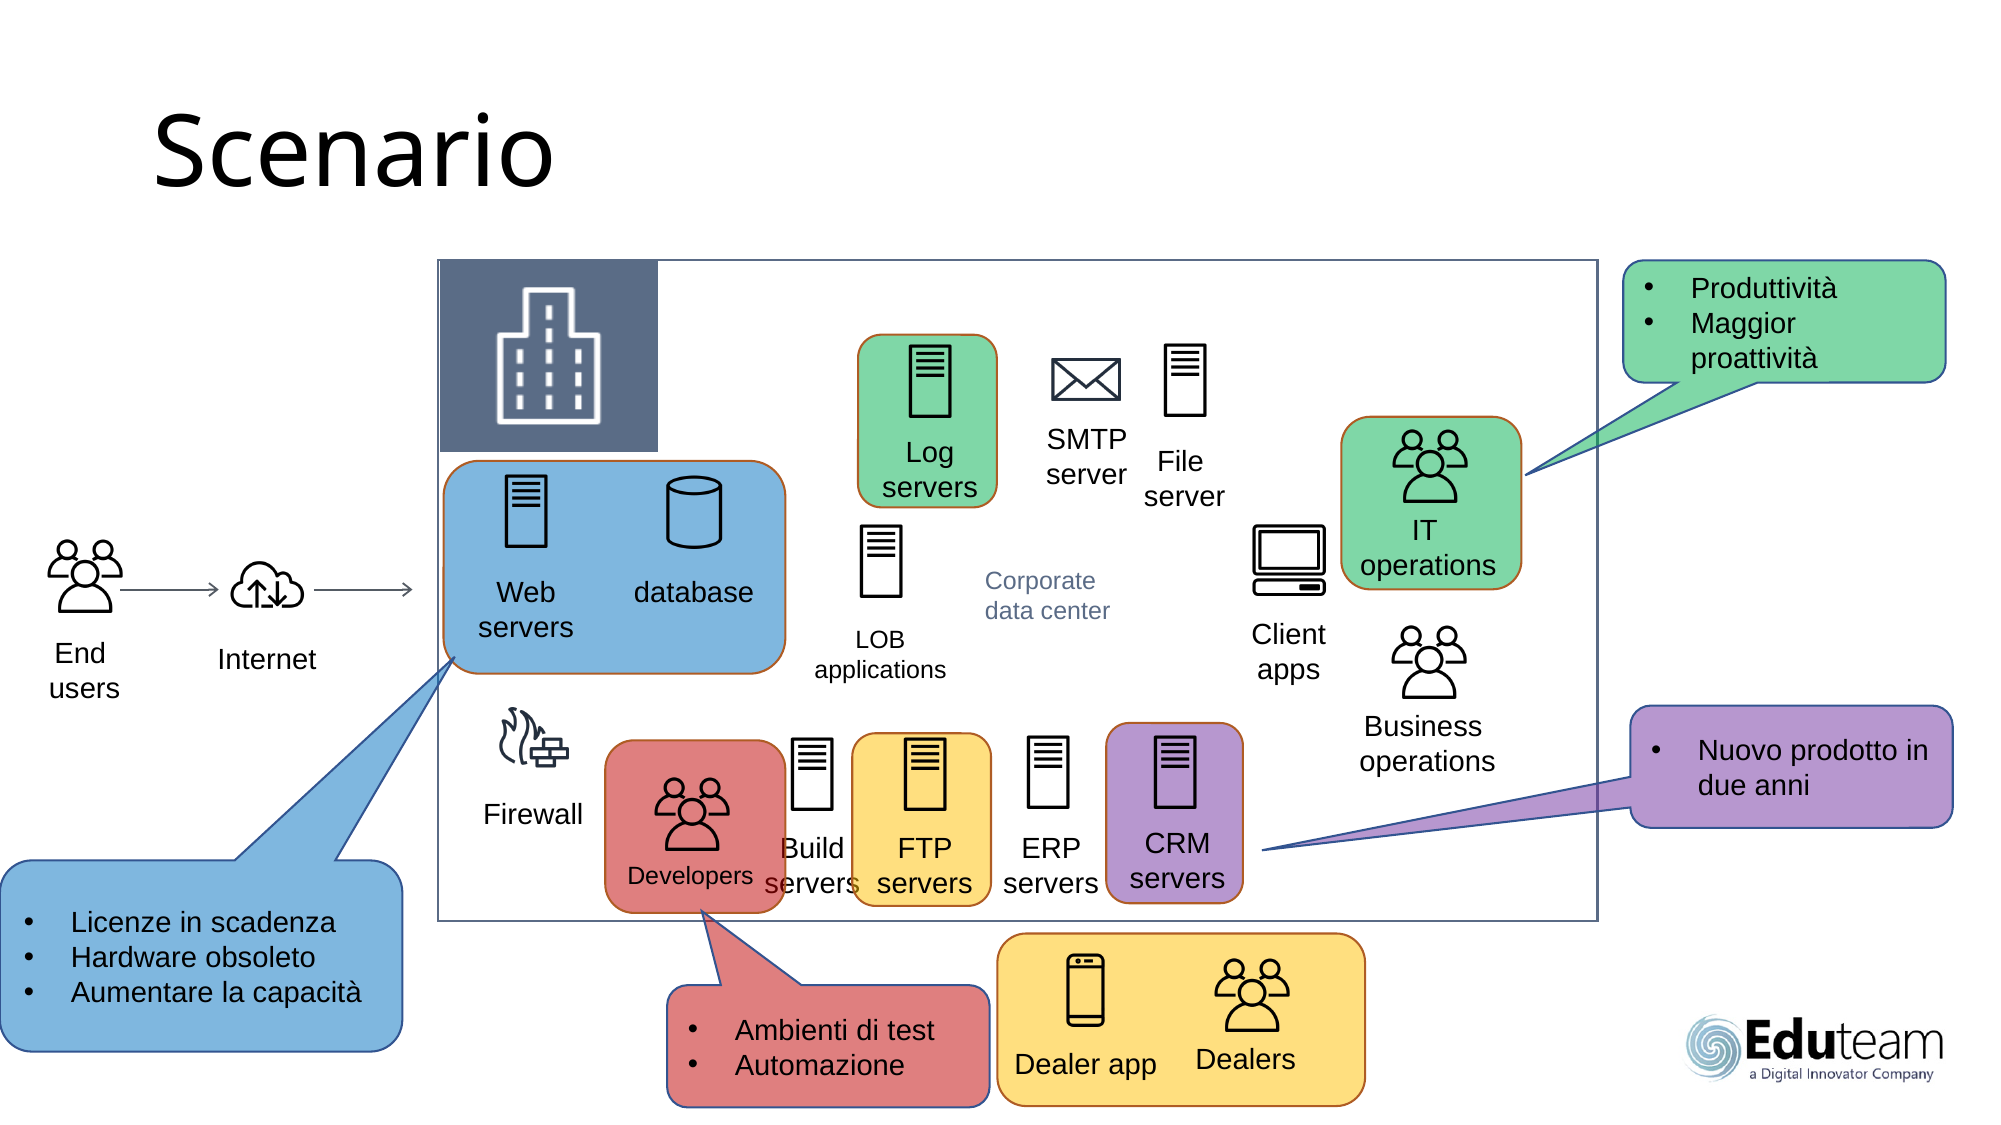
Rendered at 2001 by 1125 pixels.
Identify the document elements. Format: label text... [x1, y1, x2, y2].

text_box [842, 342, 1018, 512]
text_box [996, 932, 1367, 1107]
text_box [1089, 733, 1266, 904]
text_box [438, 472, 615, 653]
picture [1048, 342, 1124, 418]
picture [496, 699, 572, 775]
title Scenario [137, 30, 1863, 278]
picture [1047, 951, 1125, 1029]
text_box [1161, 956, 1338, 1120]
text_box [1340, 427, 1517, 590]
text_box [602, 775, 779, 933]
picture [1666, 1011, 1964, 1088]
text_box Internet [178, 633, 355, 683]
text_box Produttività Maggior proattività [1598, 259, 1947, 448]
text_box End users [0, 626, 173, 712]
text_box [1096, 341, 1273, 521]
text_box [438, 260, 1598, 922]
picture [44, 537, 125, 615]
text_box Ambienti di test Automazione [666, 933, 991, 1109]
text_box [998, 1088, 1161, 1108]
text_box Nuovo prodotto in due anni [1598, 704, 1954, 829]
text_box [1200, 521, 1377, 695]
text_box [1339, 623, 1516, 786]
picture [655, 473, 733, 551]
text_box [836, 735, 963, 908]
text_box Licenze in scadenza Hardware obsoleto Aumentare la capacità [0, 670, 438, 1053]
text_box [963, 733, 1140, 908]
picture [228, 546, 306, 624]
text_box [792, 522, 969, 692]
text_box Dealer app [997, 1037, 1161, 1088]
